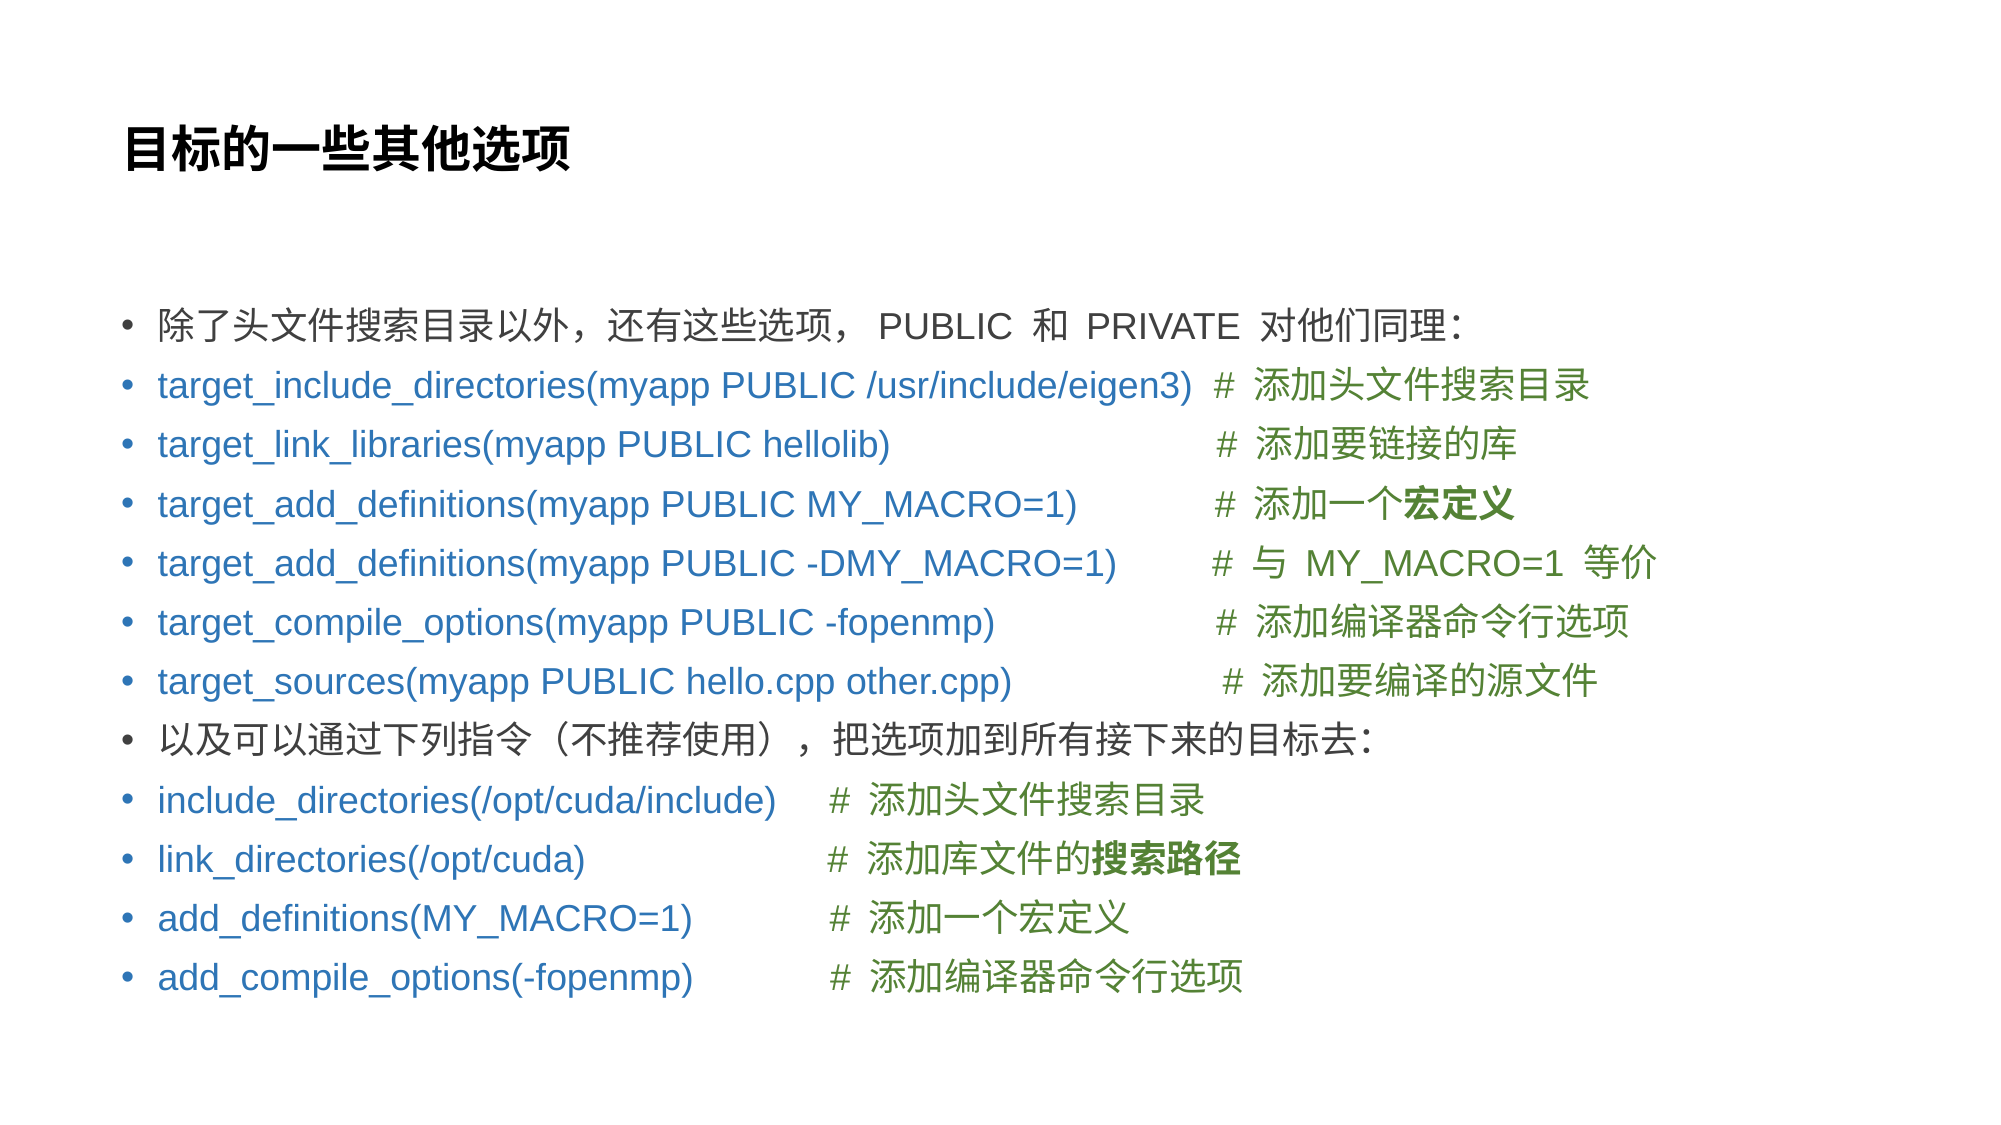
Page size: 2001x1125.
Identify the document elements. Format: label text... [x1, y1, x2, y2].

list 除了头文件搜索目录以外，还有这些选项，PUBLIC 和 PRIVATE 对他们同理： target_include_directories(myapp PUBLIC /usr/include/eigen3) # 添加头文件搜索目录 target_link_libraries(myapp PUBLIC hellolib) # 添加要链接的库 target_add_definitions(myapp PUBLIC MY_MACRO=1) # 添加一个宏定义 target_add_definitions(myapp PUBLIC -DMY_MACRO=1) # 与 MY_MACRO=1 等价 target_compile_options(myapp PUBLIC -fopenmp) # 添加编译器命令行选项 target_sources(myapp PUBLIC hello.cpp other.cpp) # 添加要编译的源文件 以及可以通过下列指令（不推荐使用），把选项加到所有接下来的目标去： include_directories(/opt/cuda/include) # 添加头文件搜索目录 link_directories(/opt/cuda) # 添加库文件的搜索路径 add_definitions(MY_MACRO=1) # 添加一个宏定义 add_compile_options(-fopenmp) # 添加编译器命令行选项 [106, 299, 1832, 1014]
title 目标的一些其他选项 [106, 42, 1832, 260]
